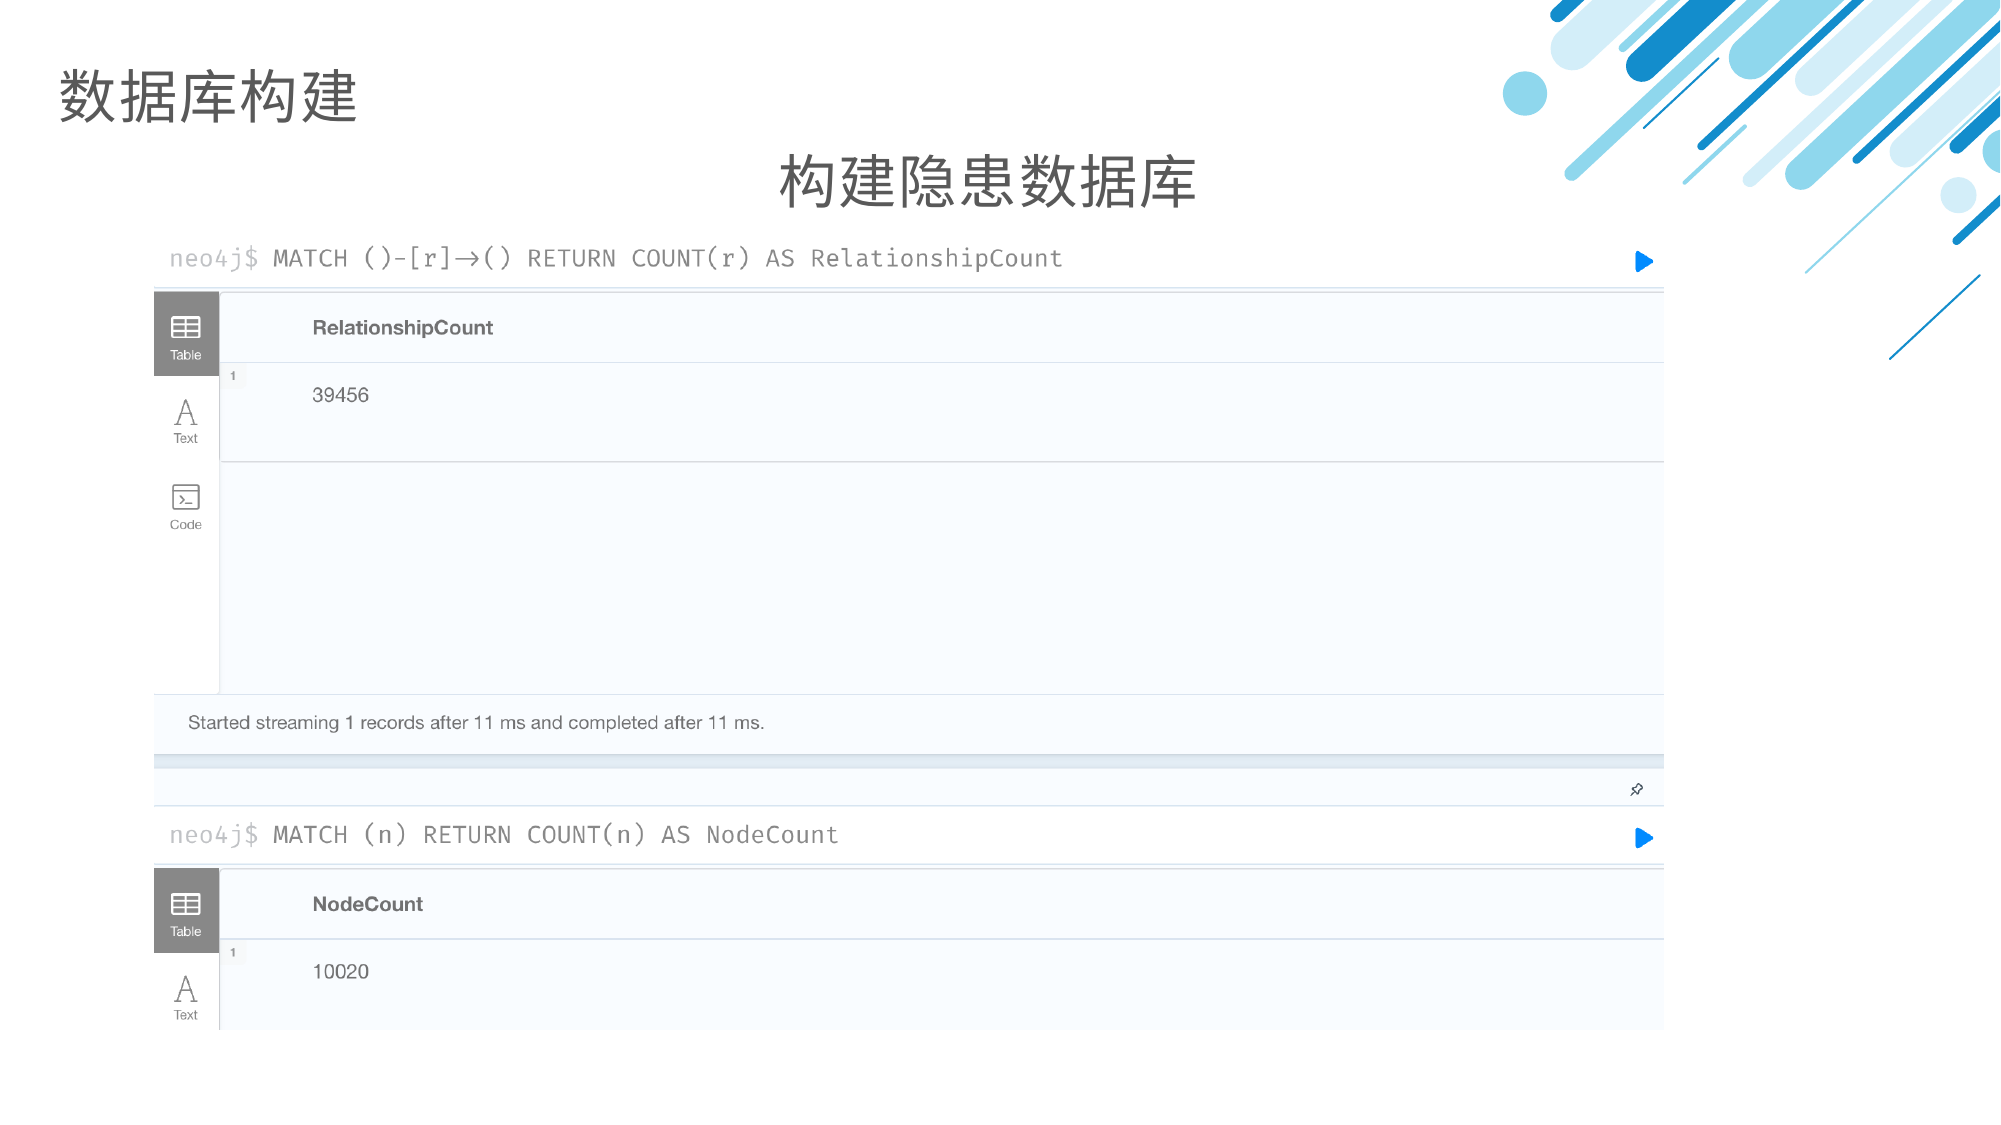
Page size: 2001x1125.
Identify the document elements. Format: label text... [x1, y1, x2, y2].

picture [154, 234, 1664, 1030]
text_box 构建隐患数据库 [763, 138, 1237, 223]
text_box 数据库构建 [44, 52, 2000, 138]
